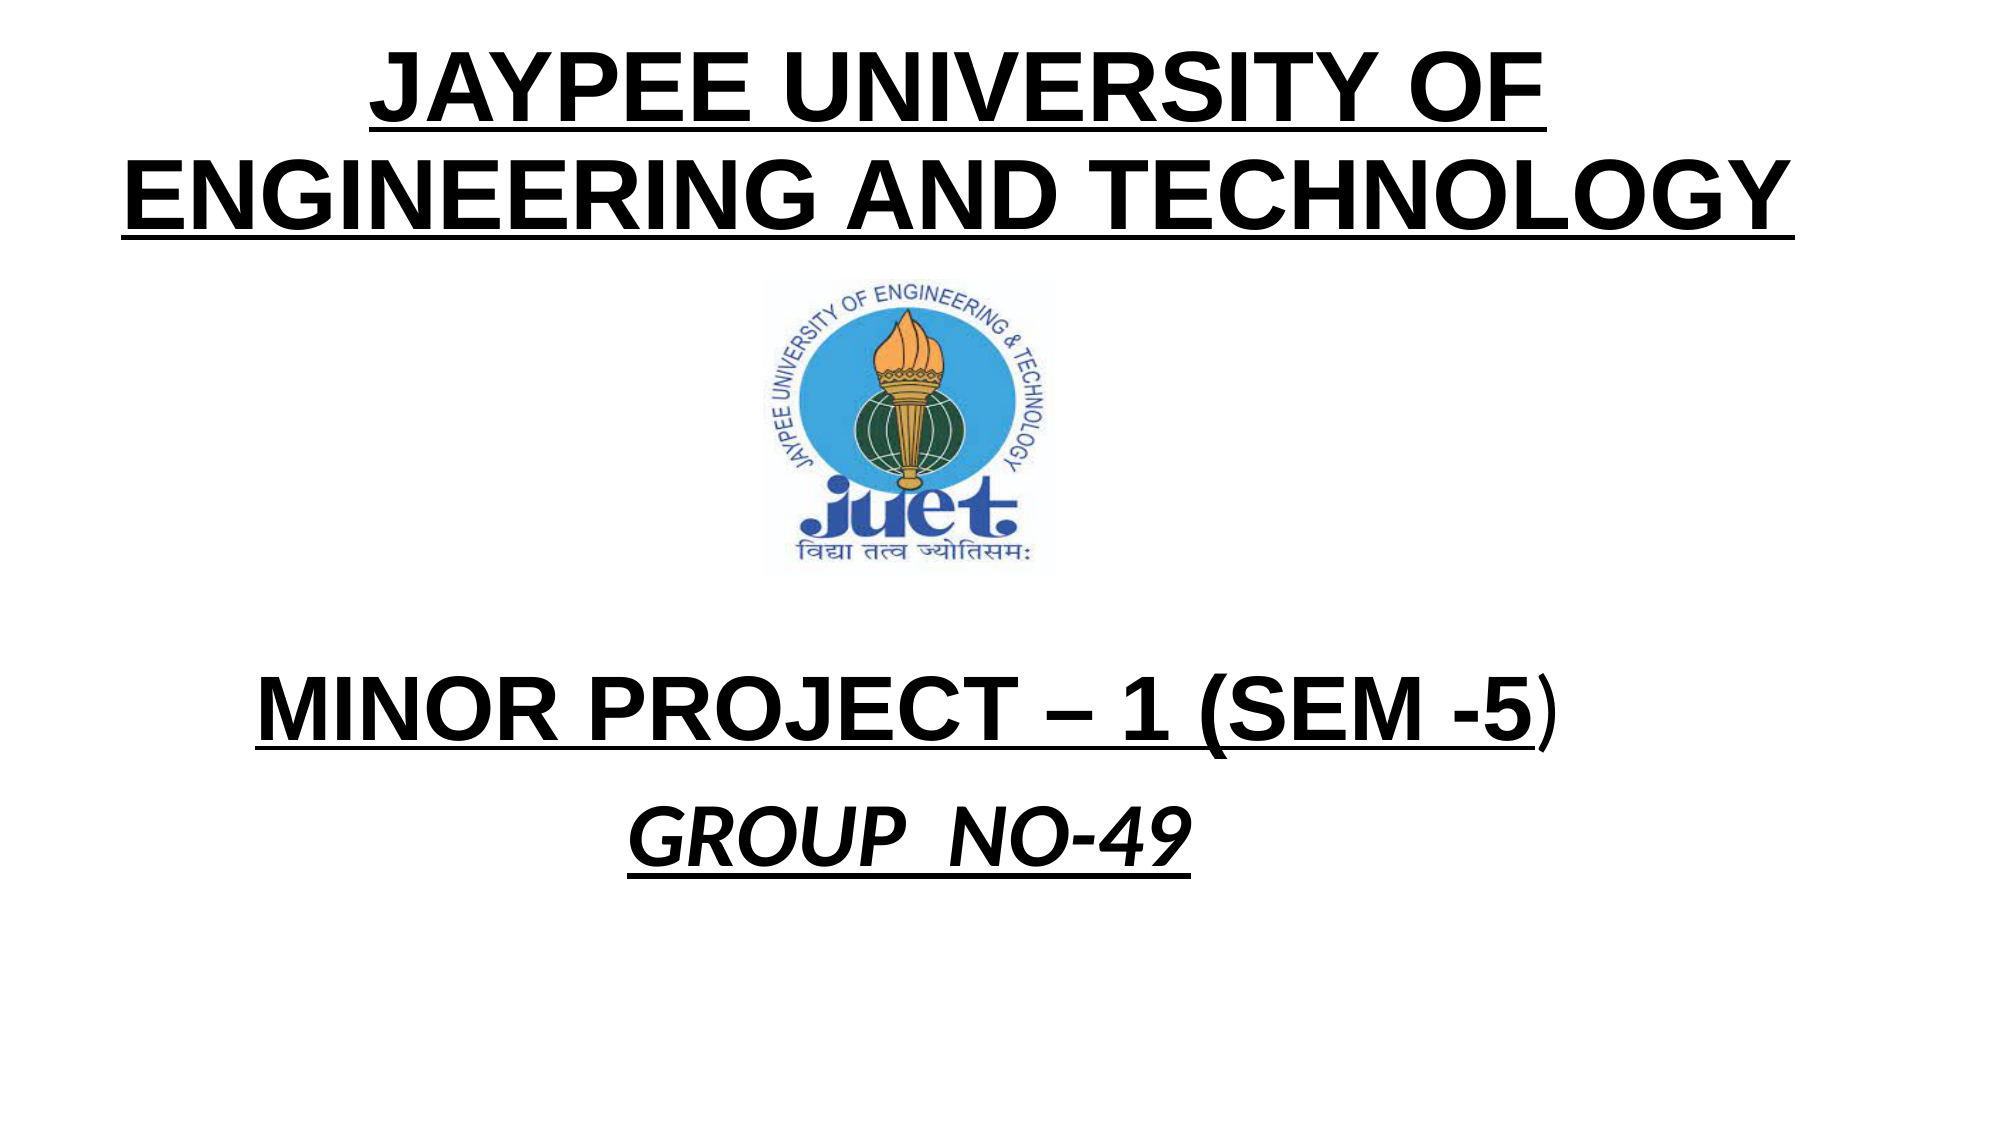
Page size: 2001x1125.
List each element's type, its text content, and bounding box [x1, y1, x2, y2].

picture [763, 279, 1055, 577]
title JAYPEE UNIVERSITY OF ENGINEERING AND TECHNOLOGY [0, 41, 1917, 259]
text_box GROUP NO-49 [566, 767, 1252, 893]
subtitle MINOR PROJECT – 1 (SEM -5) [158, 653, 1659, 771]
